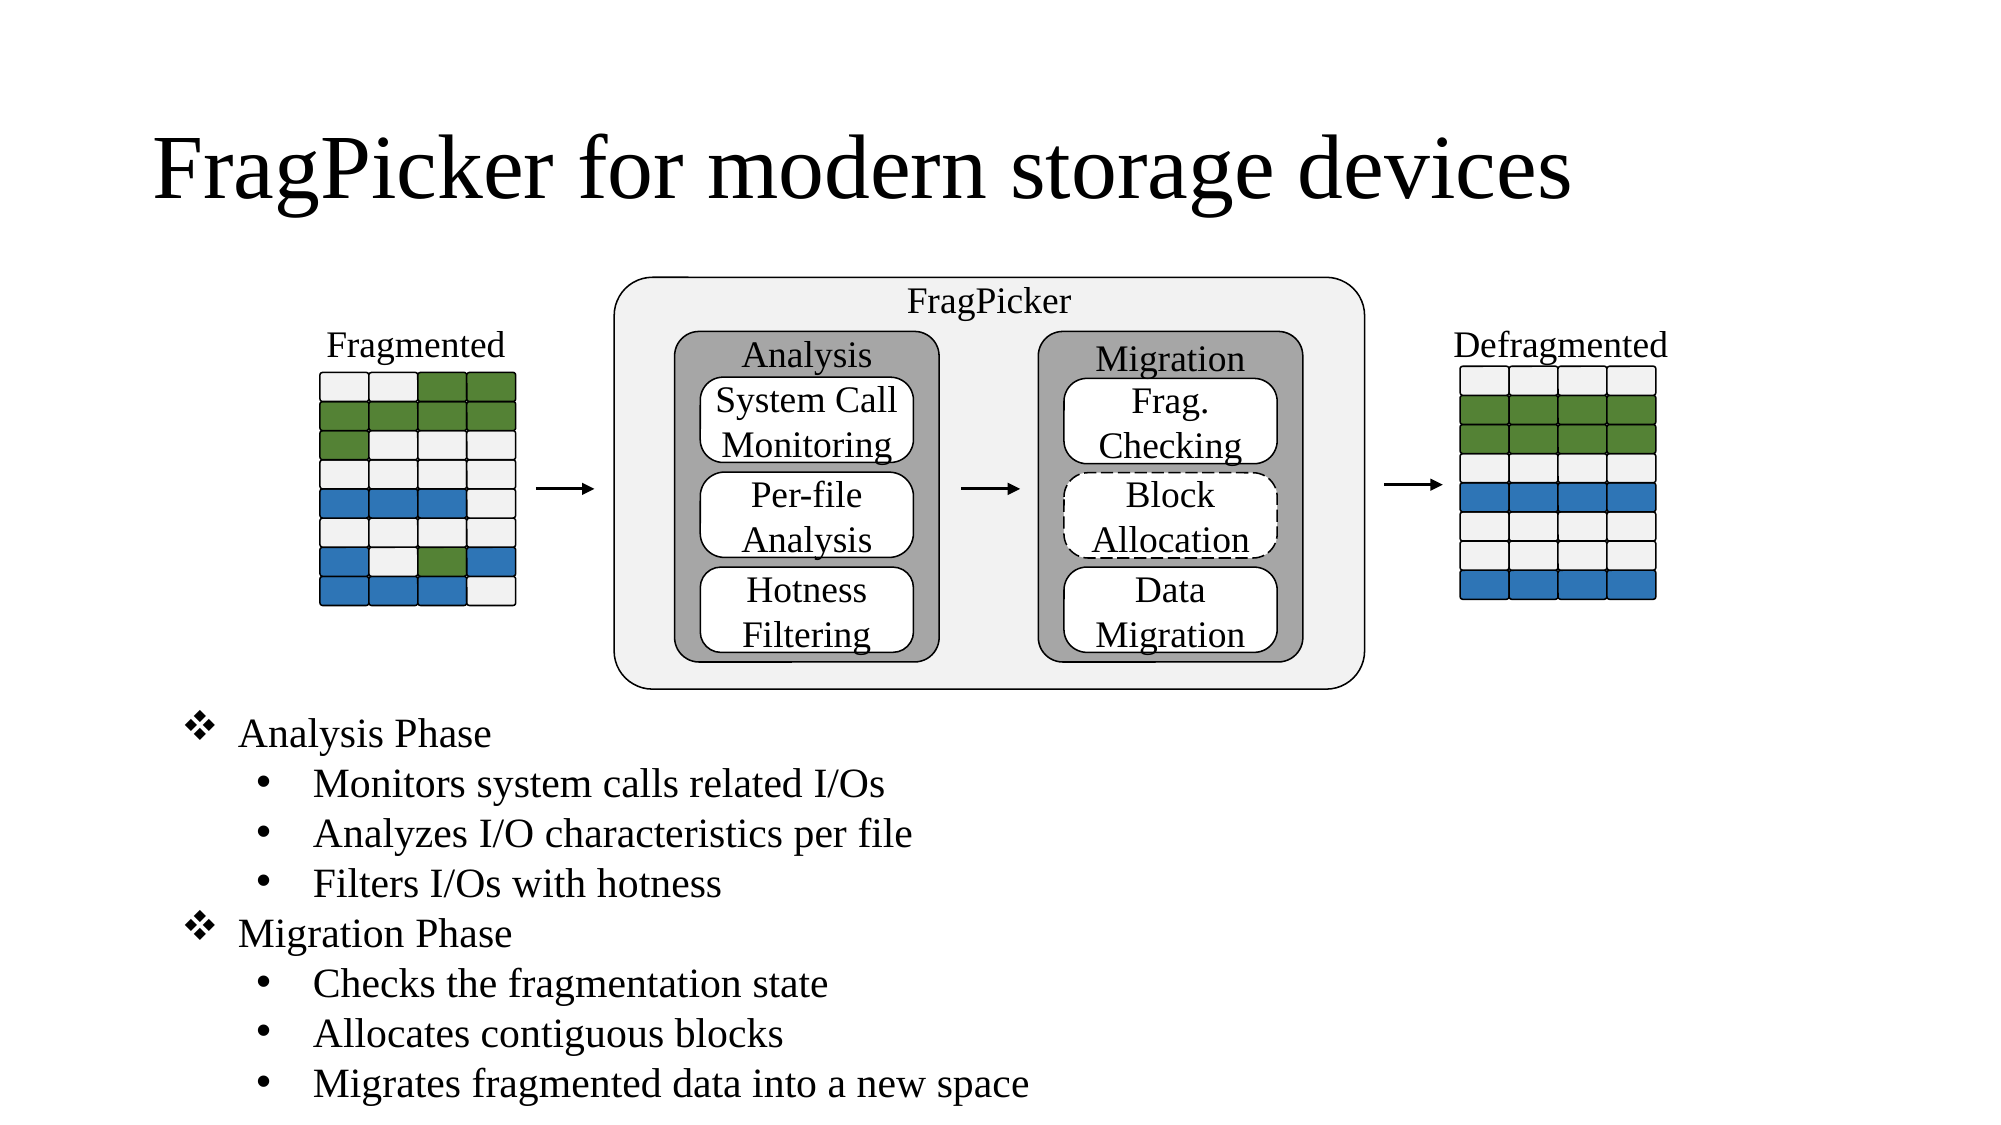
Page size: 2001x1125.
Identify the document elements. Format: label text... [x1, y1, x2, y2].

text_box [301, 277, 1699, 690]
title FragPicker for modern storage devices [137, 59, 1863, 278]
text_box Analysis Phase Monitors system calls related I/Os Analyzes I/O characteristics per file Filters I/Os with hotness Migration Phase Checks the fragmentation state Allocates contiguous blocks Migrates fragmented data into a new space [166, 698, 1806, 1111]
